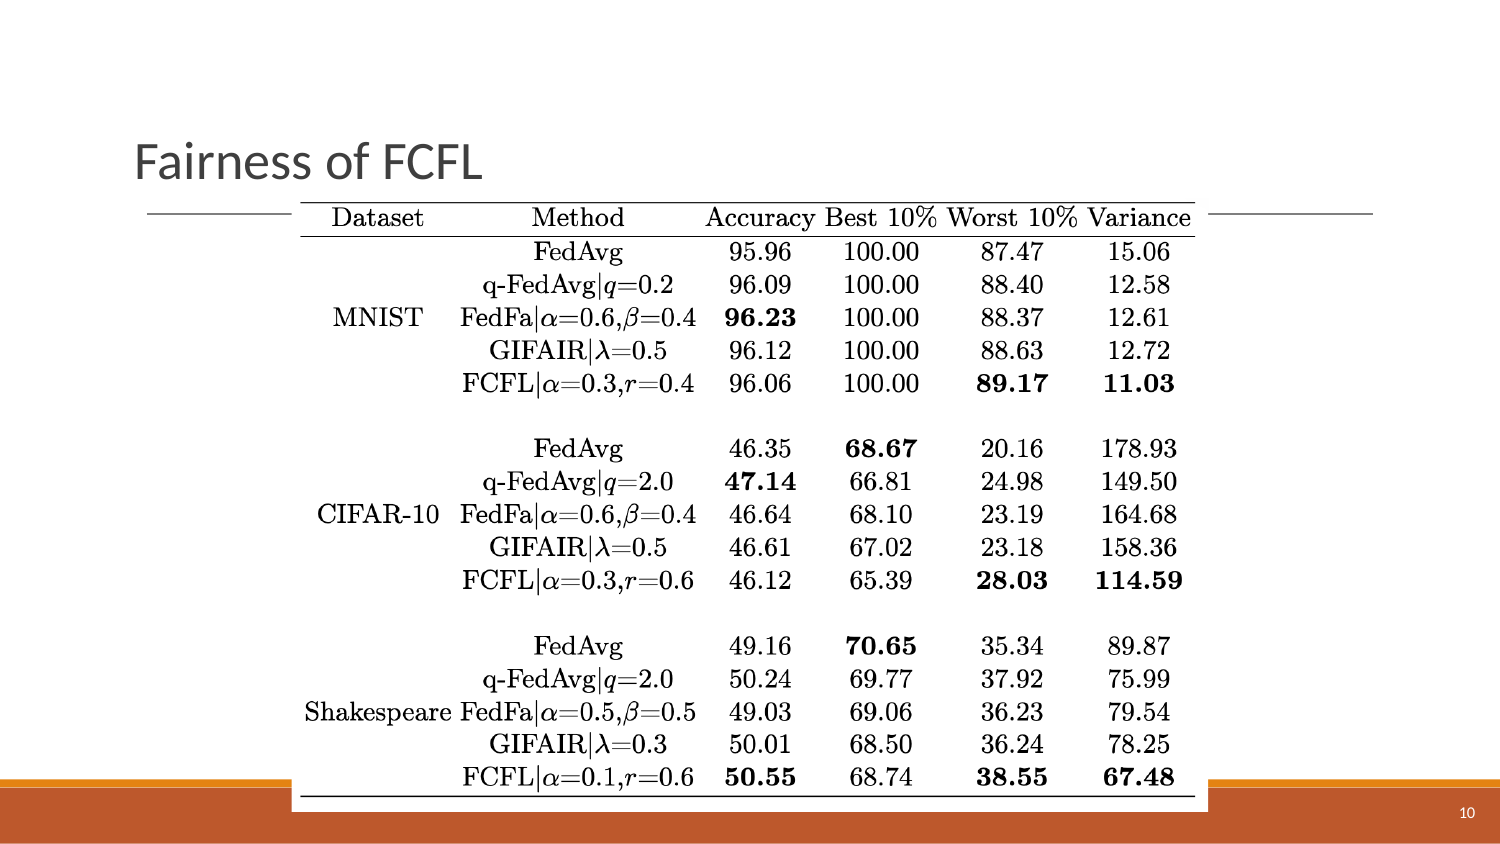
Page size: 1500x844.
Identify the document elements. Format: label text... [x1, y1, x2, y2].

slide_number 10 [1400, 779, 1491, 844]
title Fairness of FCFL [119, 120, 1381, 209]
picture [291, 197, 1209, 812]
